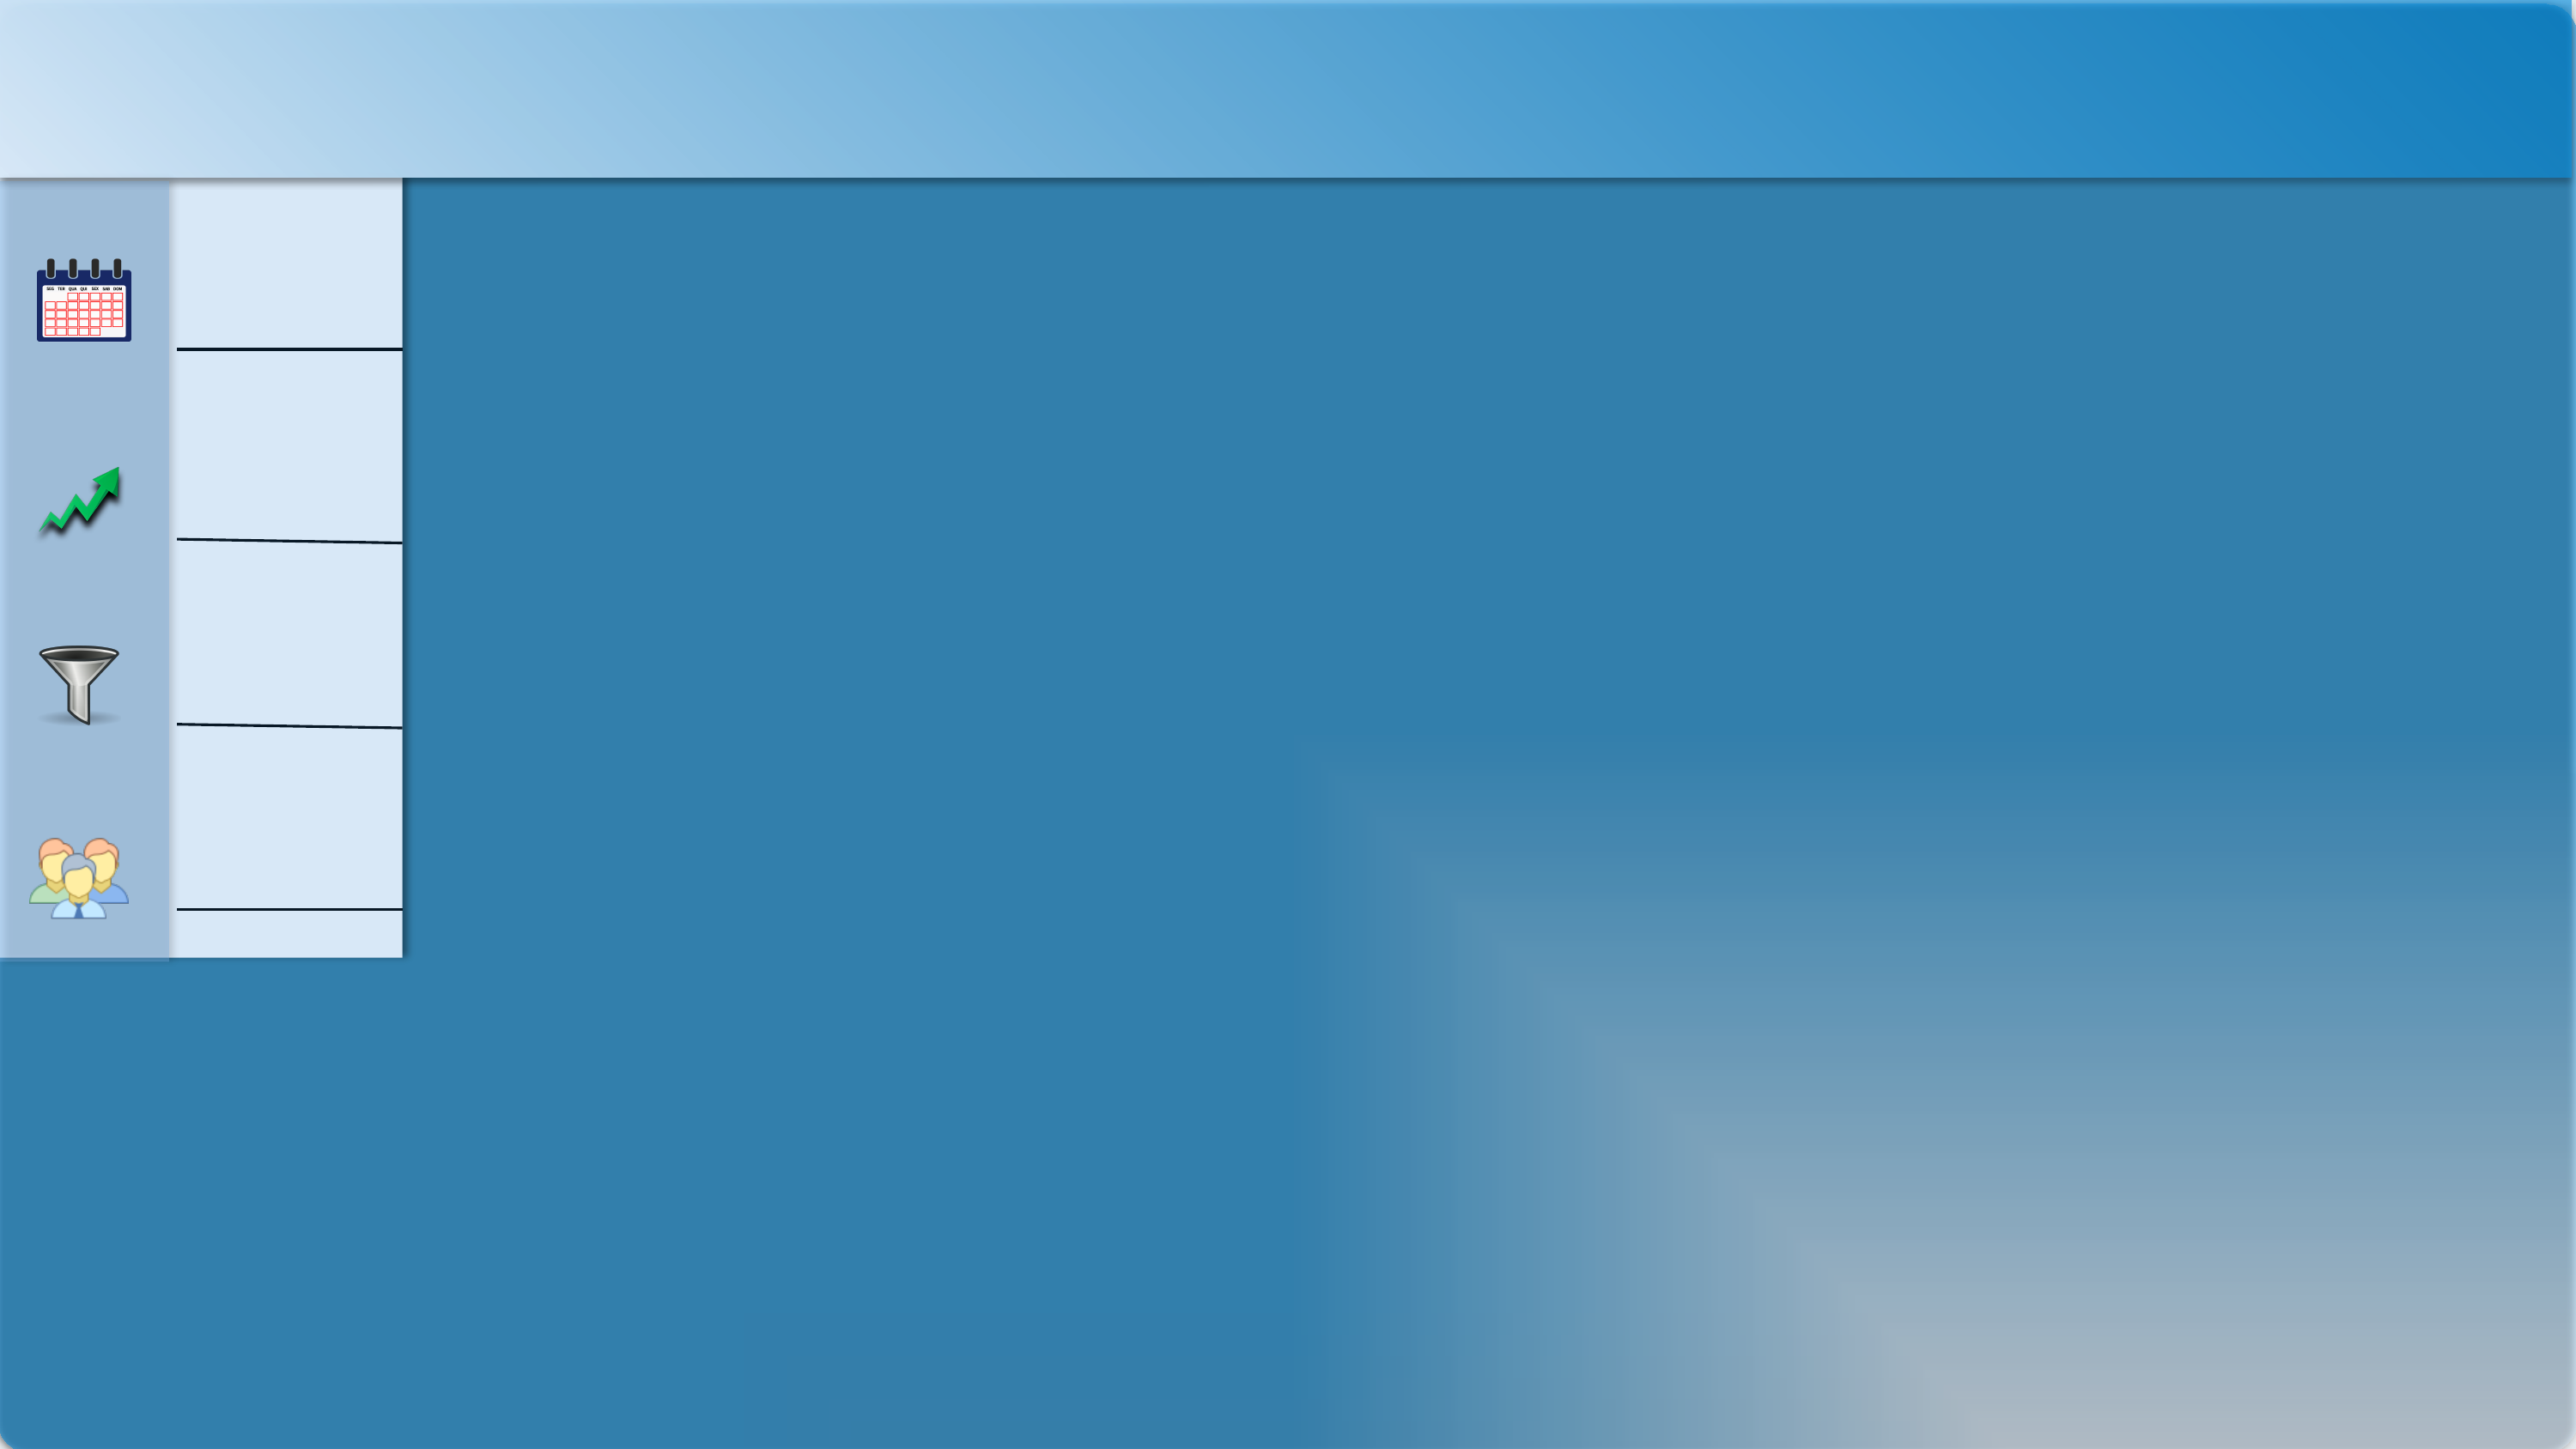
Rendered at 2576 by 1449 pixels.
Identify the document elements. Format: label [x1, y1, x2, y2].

text_box [0, 0, 2573, 178]
text_box [0, 180, 170, 962]
text_box [0, 186, 2576, 1449]
picture [29, 458, 129, 543]
picture [37, 257, 131, 343]
picture [29, 828, 129, 929]
text_box [177, 539, 403, 543]
picture [37, 643, 121, 728]
text_box [177, 724, 403, 729]
text_box [180, 189, 404, 959]
